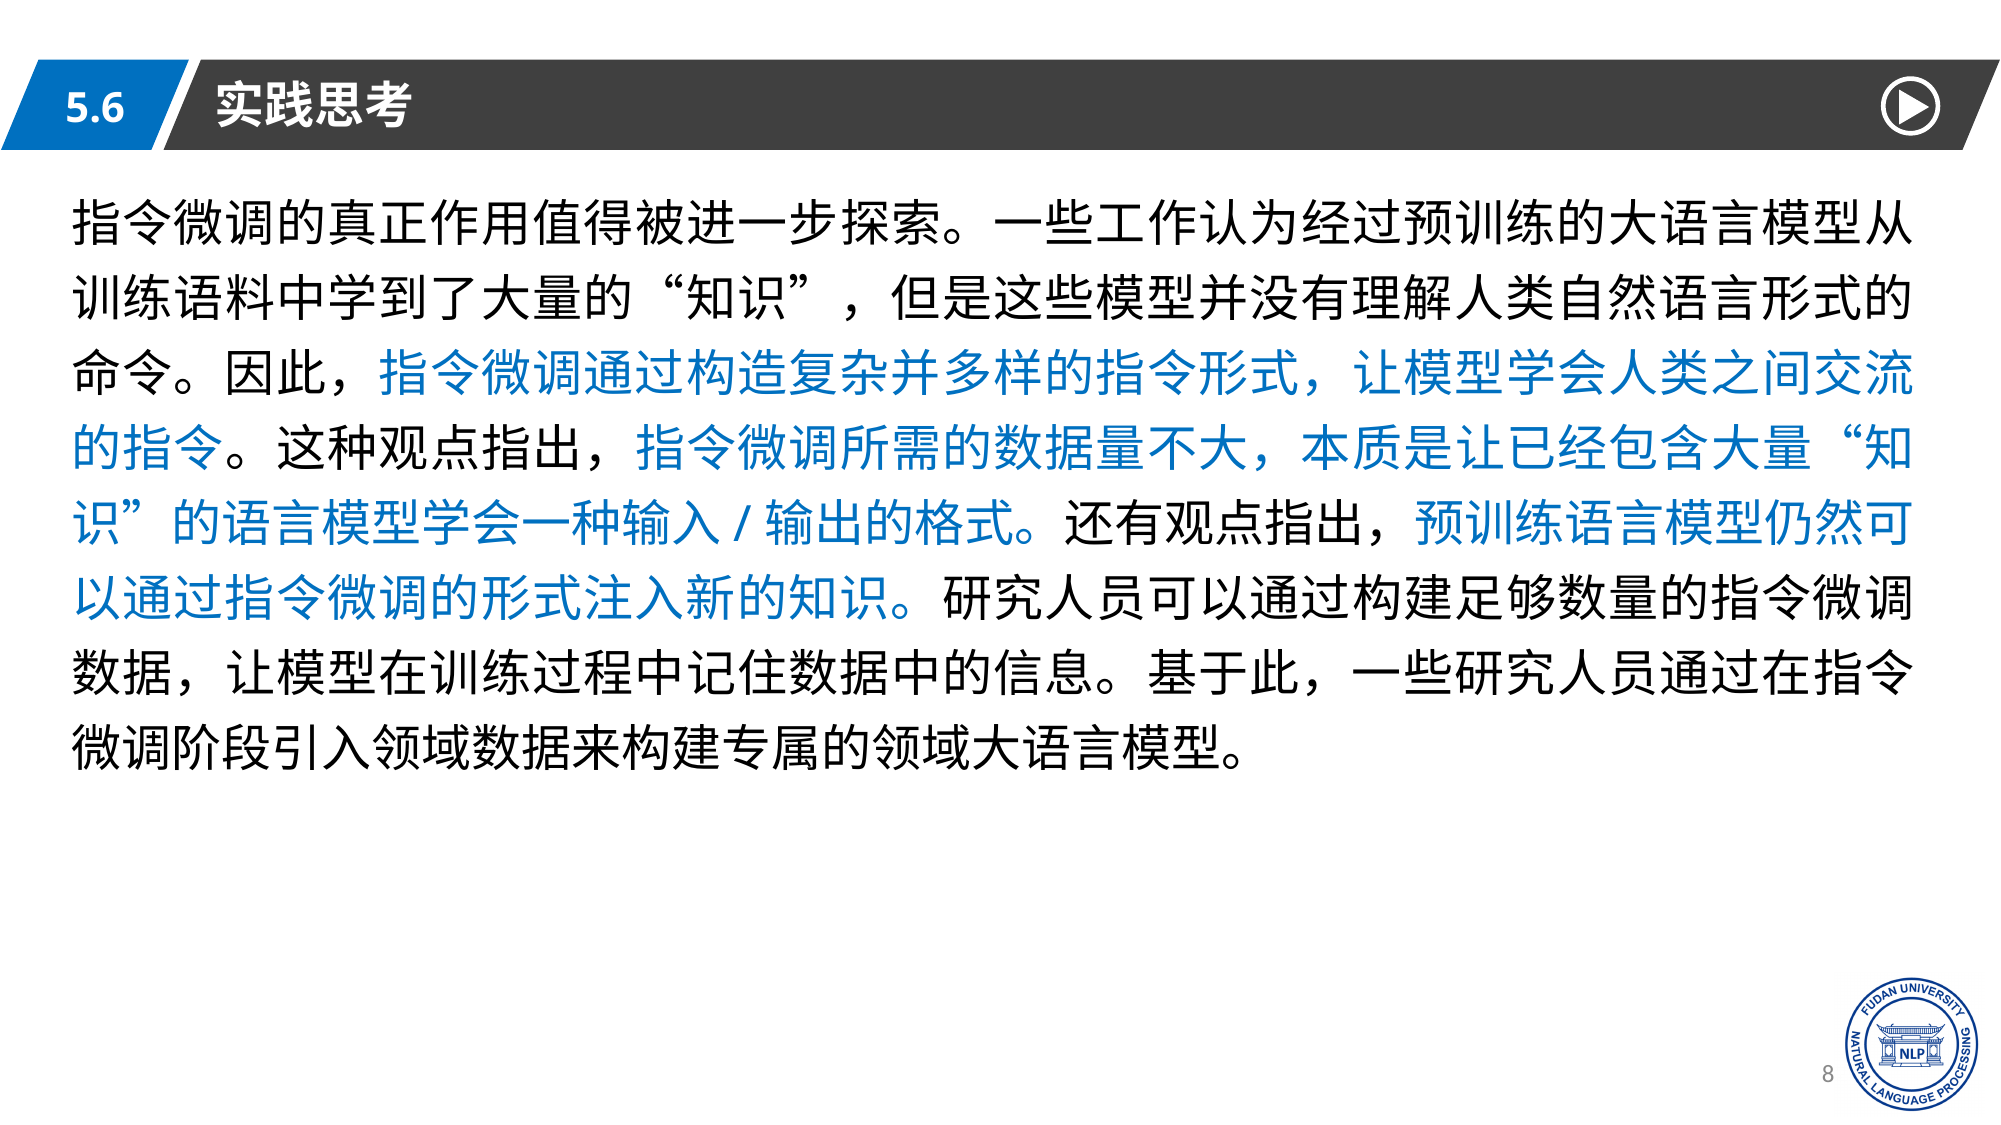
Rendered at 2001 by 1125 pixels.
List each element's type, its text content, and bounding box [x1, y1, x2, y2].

text_box [1, 89, 157, 150]
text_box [1883, 78, 1939, 134]
text_box 实践思考 [199, 66, 430, 142]
slide_number 82 [1412, 1042, 1863, 1103]
text_box 指令微调的真正作用值得被进一步探索。一些工作认为经过预训练的大语言模型从训练语料中学到了大量的“知识”，但是这些模型并没有理解人类自然语言形式的命令。因此，指令微调通过构造复杂并多样的指令形式，让模型学会人类之间交流的指令。这种观点指出，指令微调所需的数据量不大，本质是让已经包含大量“知识”的语言模型学会一种输入/输出的格式。还有观点指出，预训练语言模型仍然可以通过指令微调的形式注入新的知识。研究人员可以通过构建足够数量的指令微调数据，让模型在训练过程中记住数据中的信息。基于此，一些研究人员通过在指令微调阶段引入领域数据来构建专属的领域大语言模型。 [56, 168, 1930, 784]
text_box [163, 59, 2000, 150]
text_box 5.6 [26, 73, 164, 138]
text_box [32, 59, 189, 120]
picture [1834, 972, 1985, 1117]
